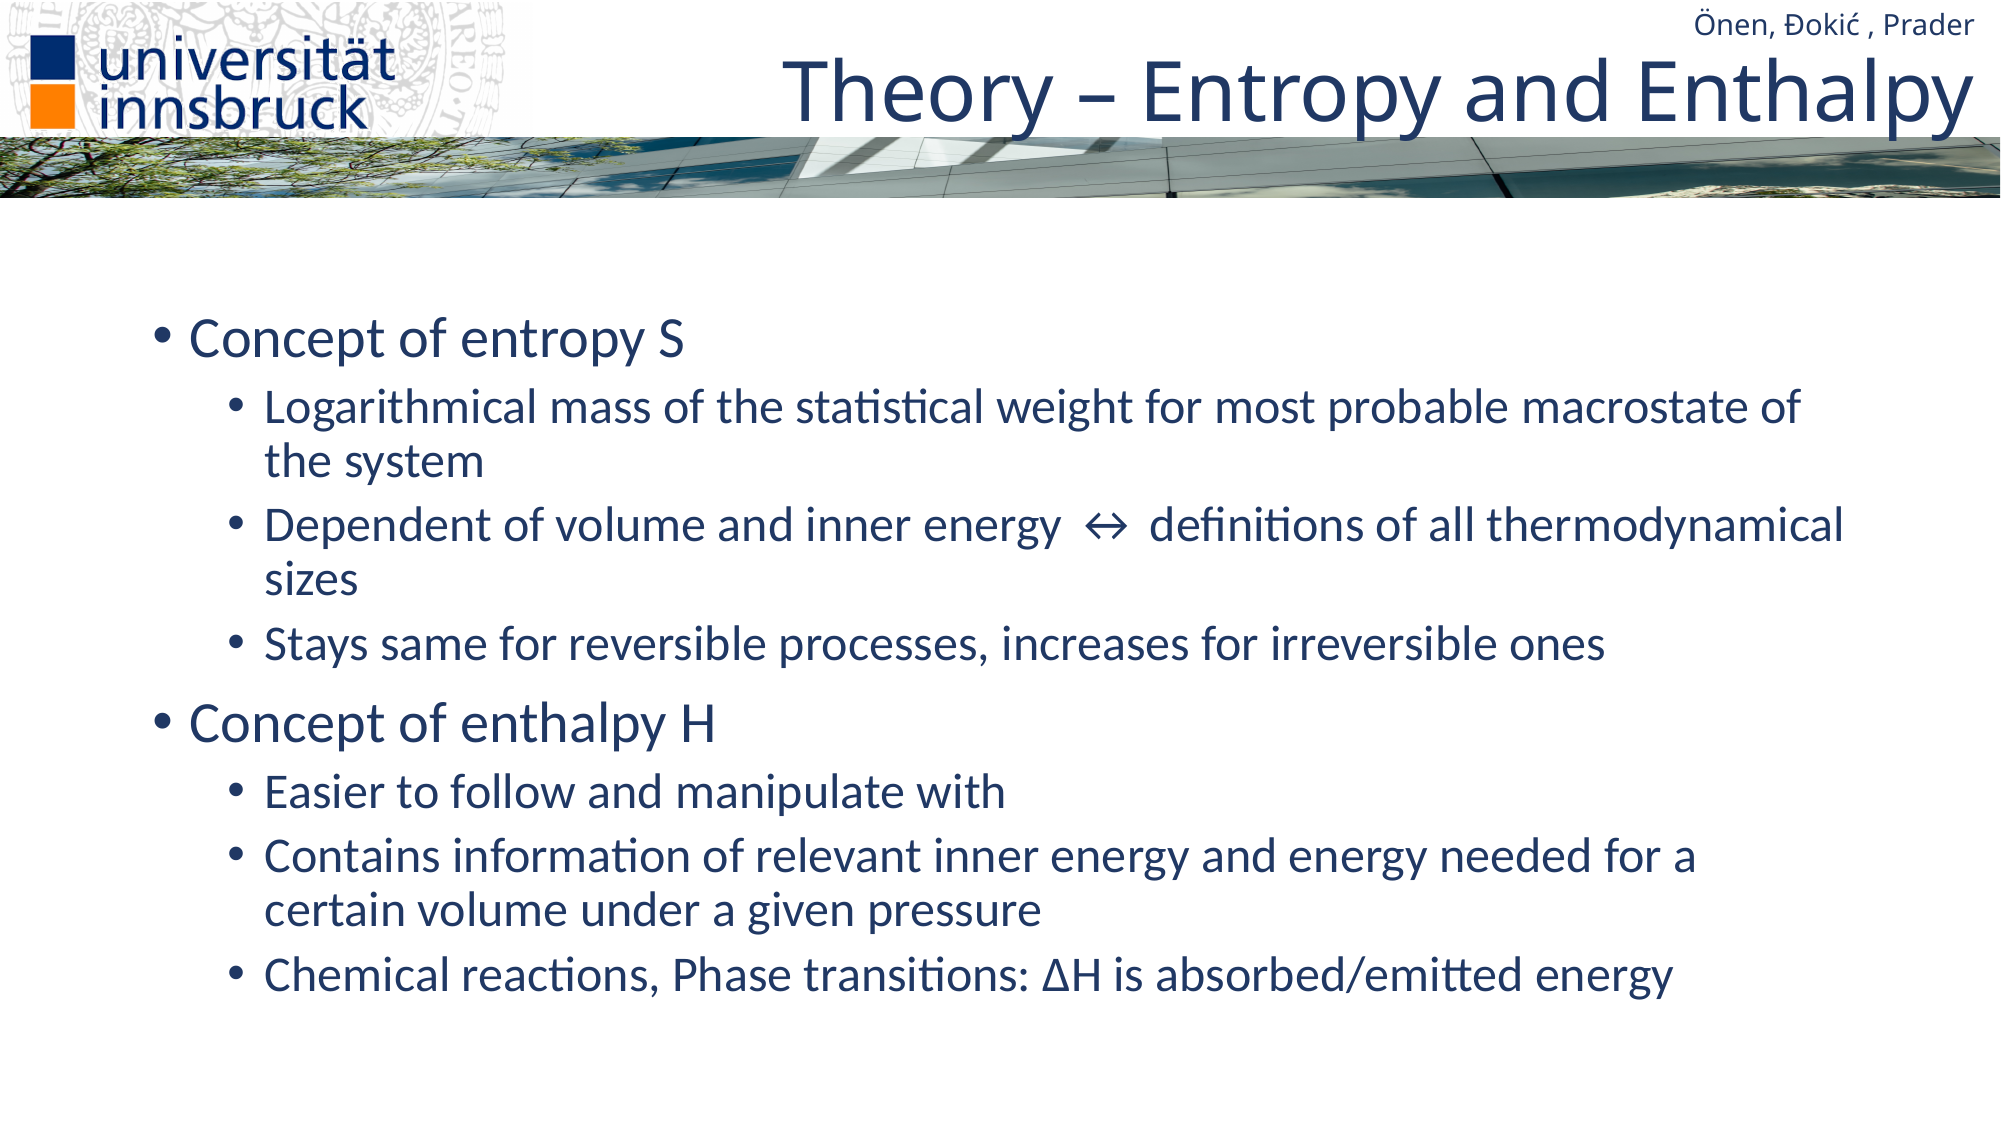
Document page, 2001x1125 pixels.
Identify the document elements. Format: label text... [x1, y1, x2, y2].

list Concept of entropy S Logarithmical mass of the statistical weight for most probable macrostate of the system Dependent of volume and inner energy ↔ definitions of all thermodynamical sizes Stays same for reversible processes, increases for irreversible ones Concept of enthalpy H Easier to follow and manipulate with Contains information of relevant inner energy and energy needed for a certain volume under a given pressure Chemical reactions, Phase transitions: ∆H is absorbed/emitted energy [137, 299, 1863, 1014]
title Theory – Entropy and Enthalpy [632, 40, 1990, 150]
picture [0, 24, 2001, 198]
